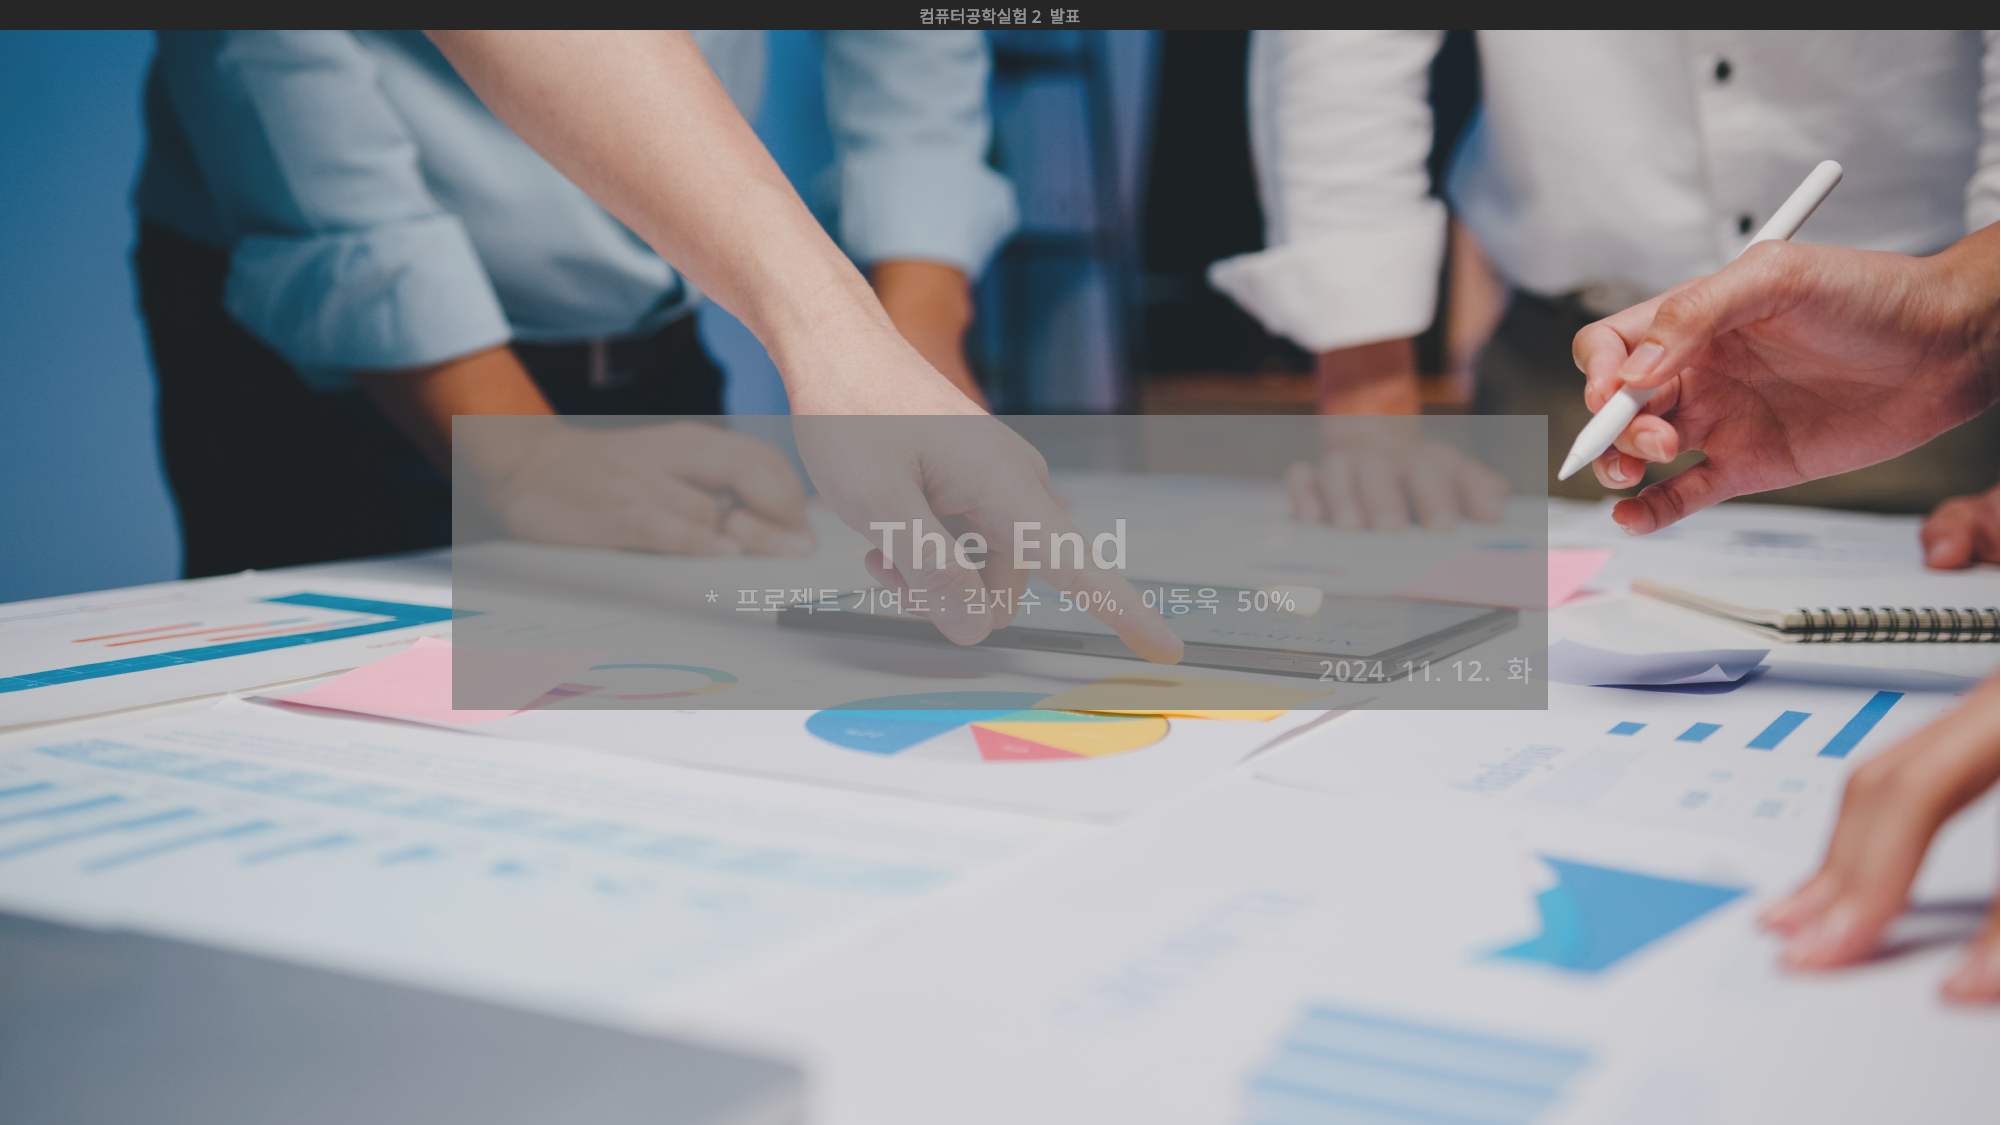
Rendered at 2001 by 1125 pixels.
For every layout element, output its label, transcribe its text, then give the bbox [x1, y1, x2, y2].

text_box The End * 프로젝트 기여도: 김지수 50%, 이동욱 50% 2024. 11. 12. 화 [451, 414, 1549, 711]
text_box 컴퓨터공학실험2 발표 [0, 0, 2000, 34]
